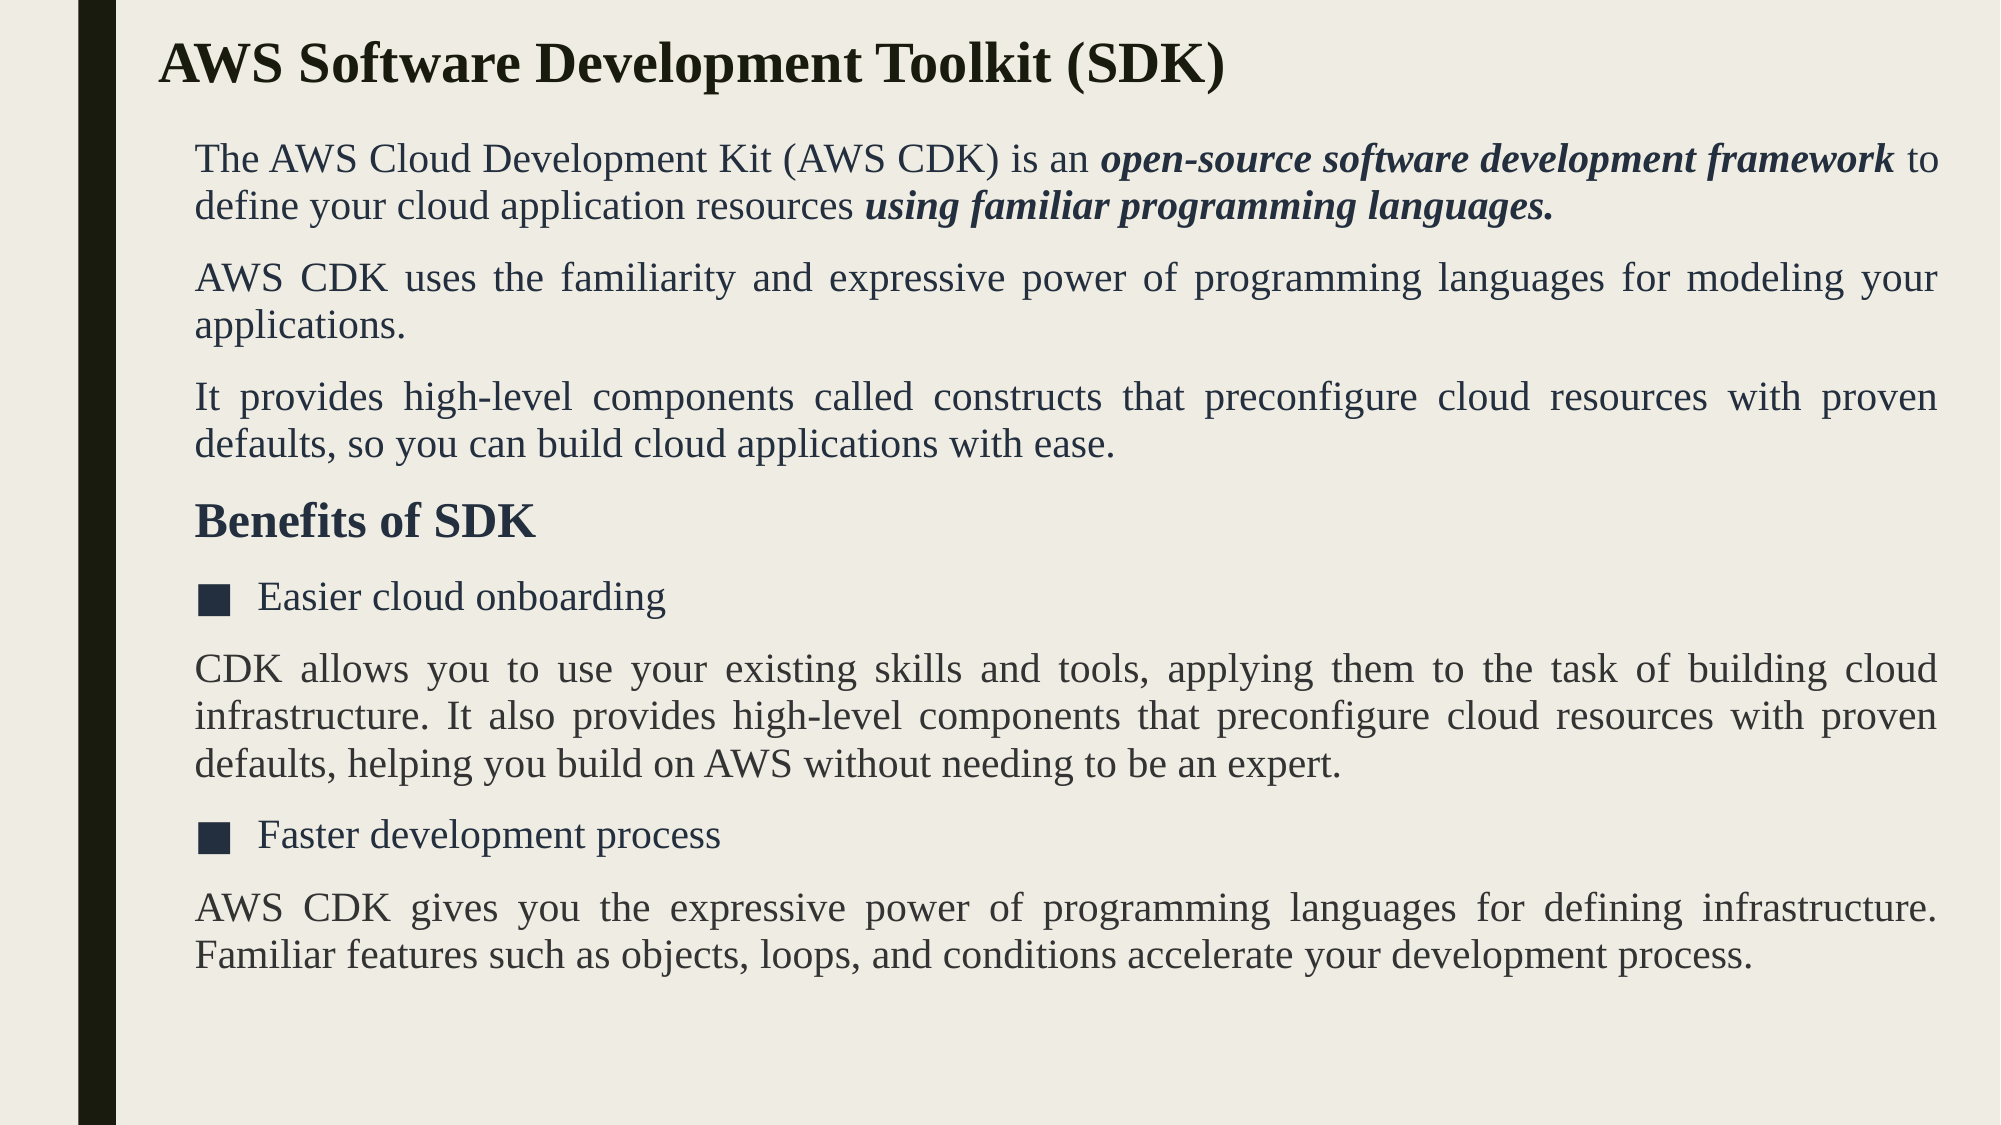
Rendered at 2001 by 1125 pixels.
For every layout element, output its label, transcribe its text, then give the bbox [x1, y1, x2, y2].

list The AWS Cloud Development Kit (AWS CDK) is an open-source software development framework to define your cloud application resources using familiar programming languages. AWS CDK uses the familiarity and expressive power of programming languages for modeling your applications. It provides high-level components called constructs that preconfigure cloud resources with proven defaults, so you can build cloud applications with ease. Benefits of SDK Easier cloud onboarding CDK allows you to use your existing skills and tools, applying them to the task of building cloud infrastructure. It also provides high-level components that preconfigure cloud resources with proven defaults, helping you build on AWS without needing to be an expert. Faster development process AWS CDK gives you the expressive power of programming languages for defining infrastructure. Familiar features such as objects, loops, and conditions accelerate your development process. [179, 127, 1955, 1100]
title AWS Software Development Toolkit (SDK) [143, 24, 1800, 105]
